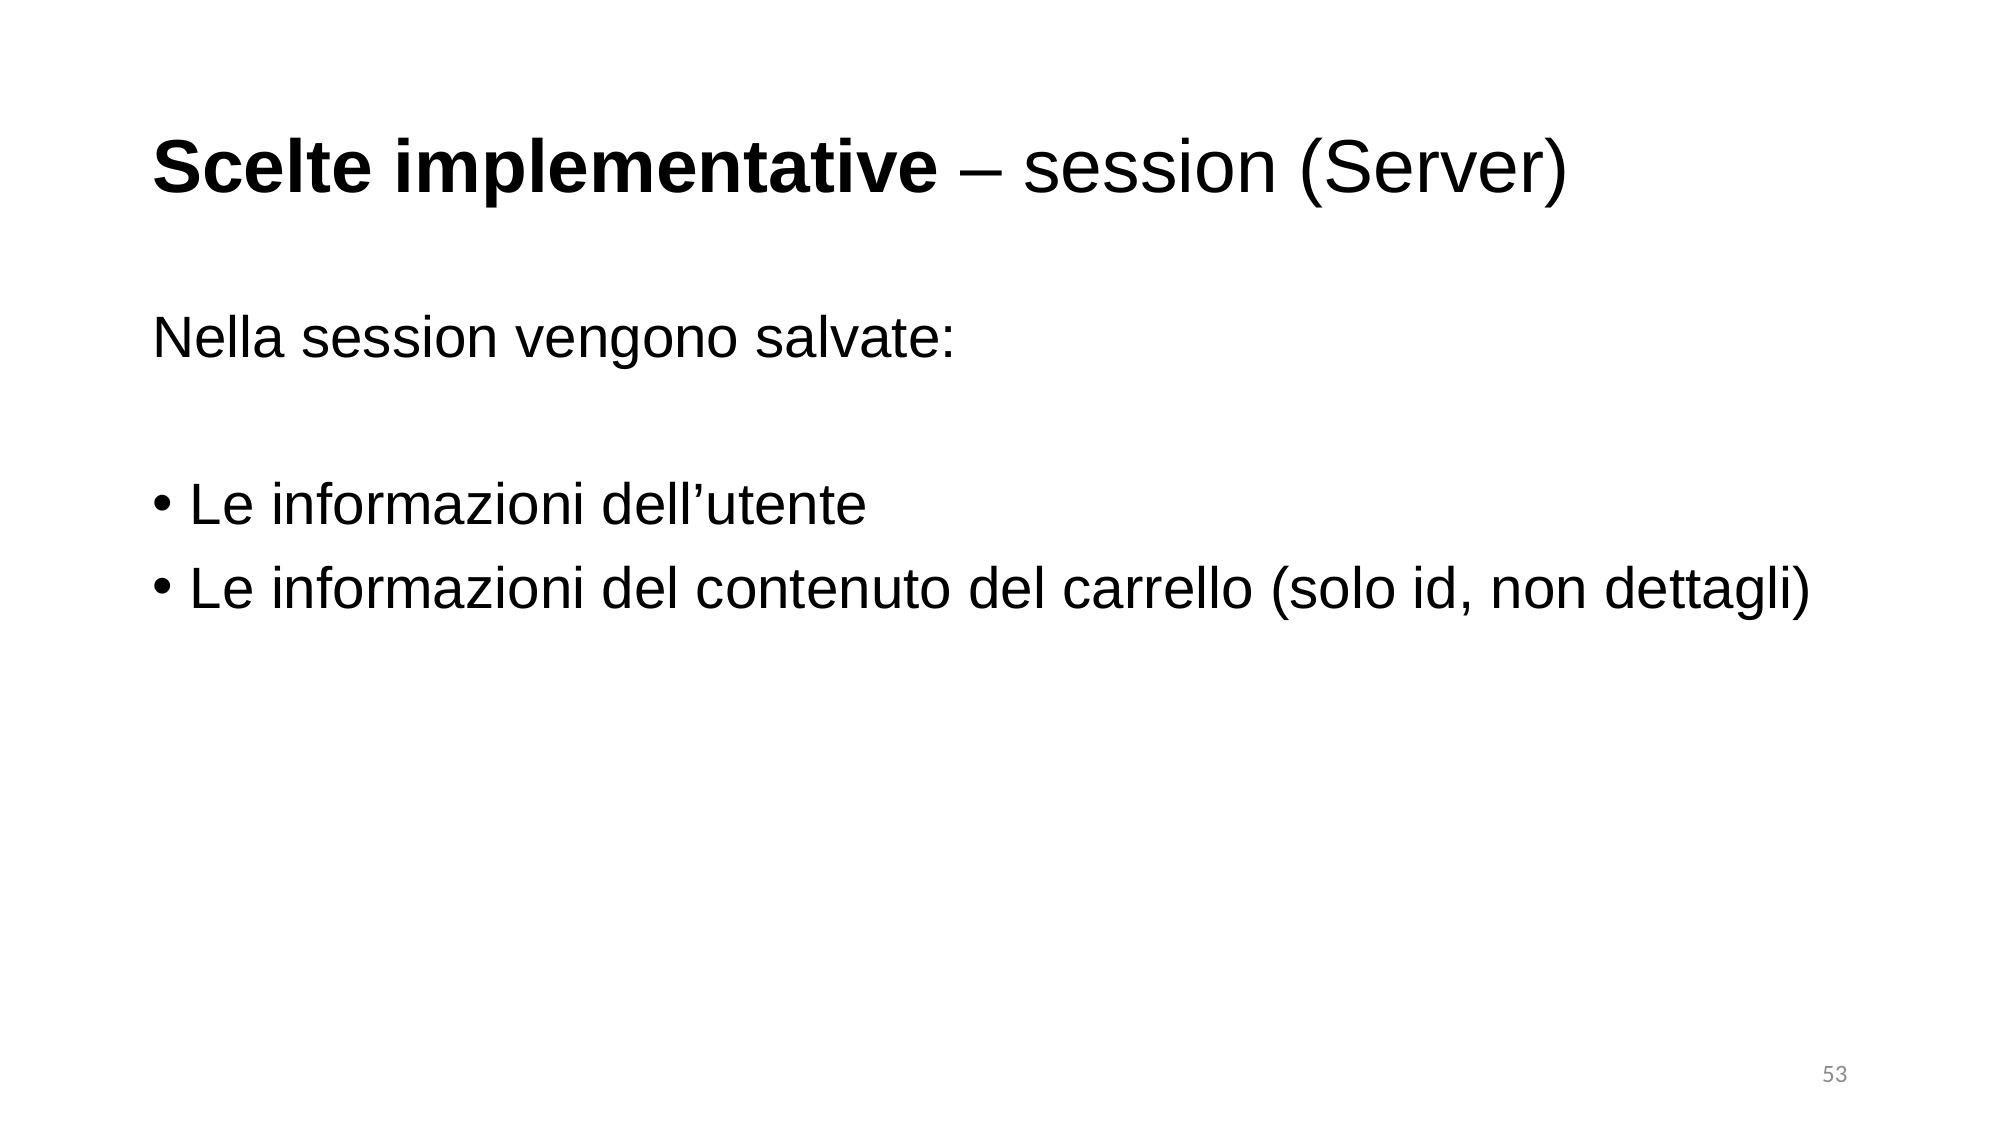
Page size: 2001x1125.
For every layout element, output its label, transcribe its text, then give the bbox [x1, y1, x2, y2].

text_box Nella session vengono salvate: Le informazioni dell’utente Le informazioni del contenuto del carrello (solo id, non dettagli) [137, 299, 1863, 1013]
text_box Scelte implementative – session (Server) [137, 59, 1863, 278]
text_box 53 [1412, 1042, 1863, 1103]
